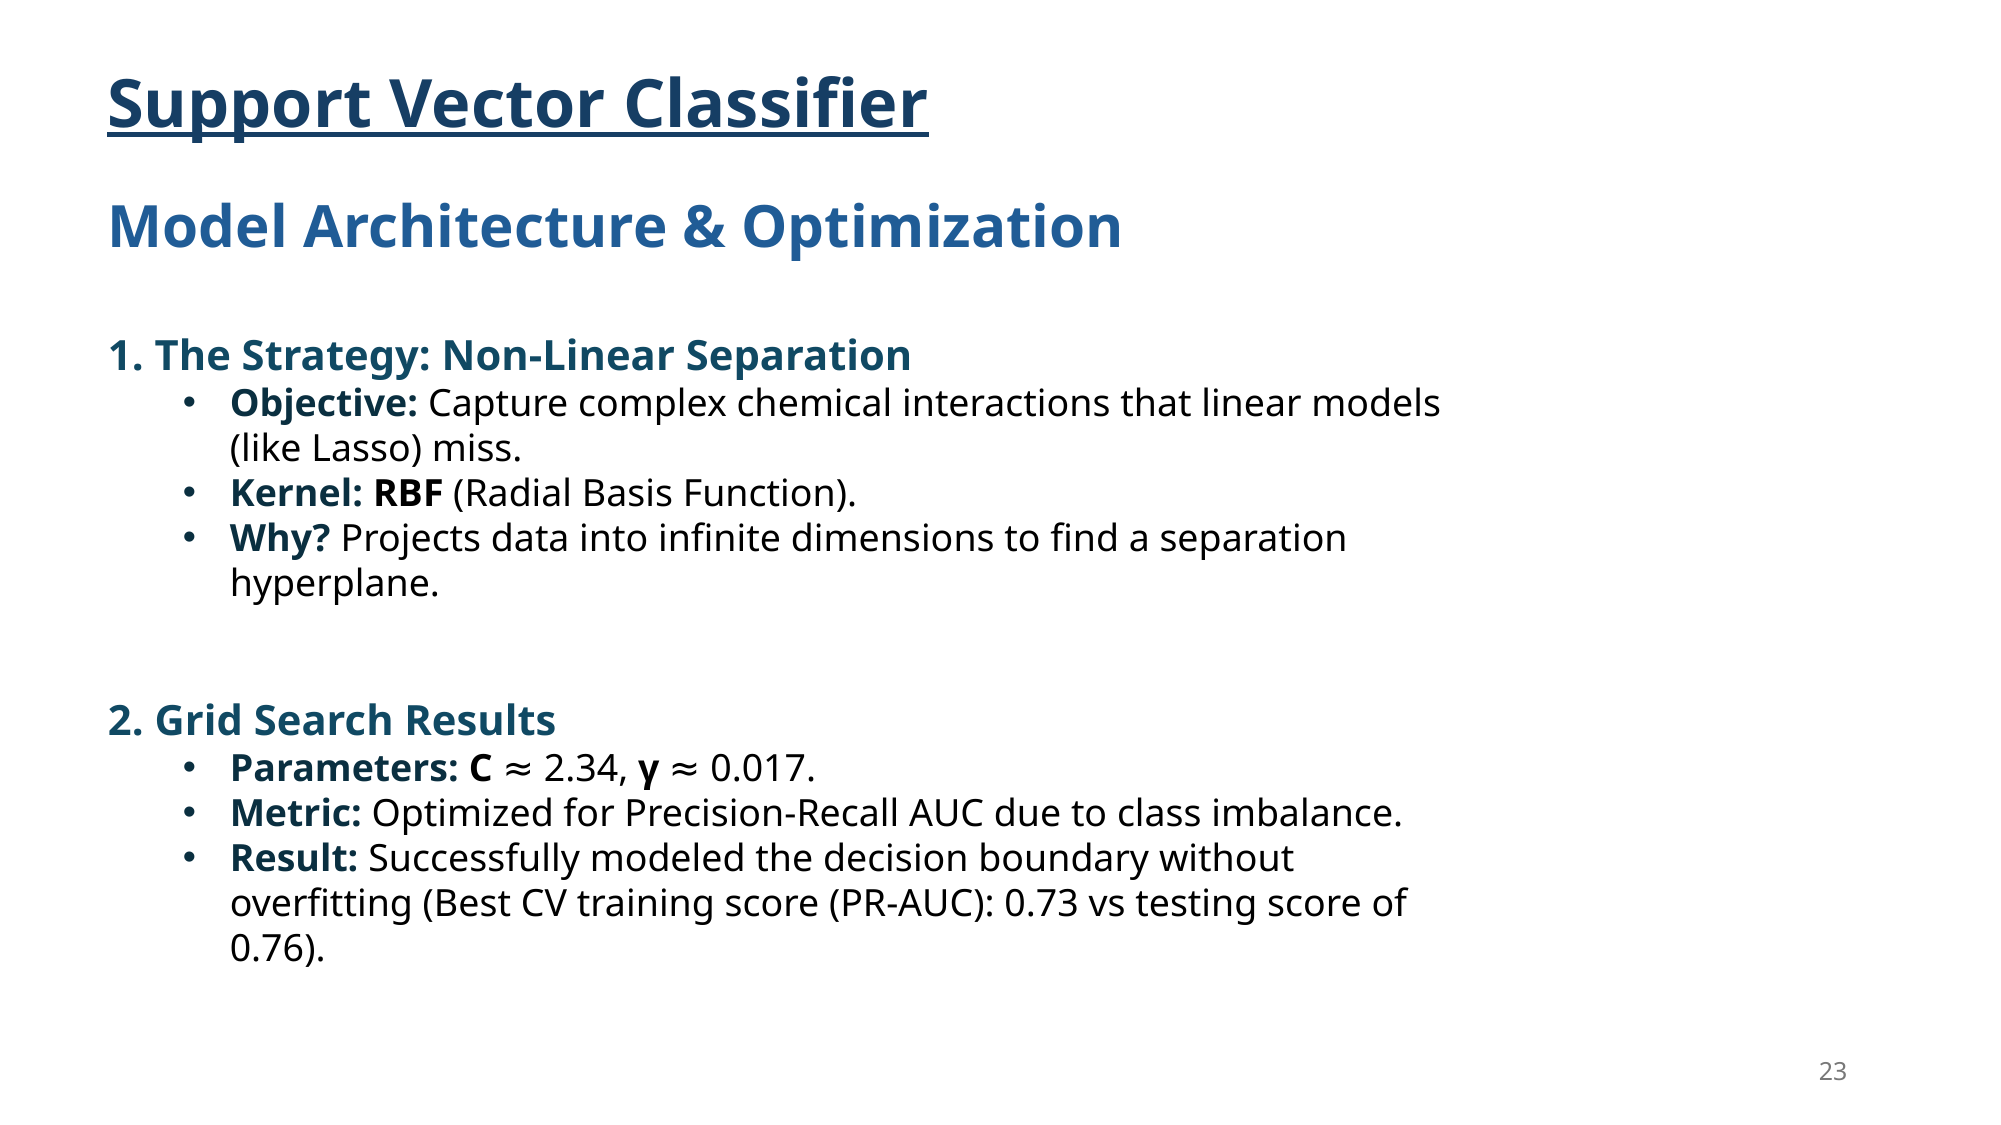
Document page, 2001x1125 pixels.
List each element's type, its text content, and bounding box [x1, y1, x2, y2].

text_box Support Vector Classifier [92, 53, 1092, 181]
slide_number 23 [1412, 1042, 1863, 1103]
text_box Model Architecture & Optimization 1. The Strategy: Non-Linear Separation Objective: Capture complex chemical interactions that linear models (like Lasso) miss. Kernel: RBF (Radial Basis Function). Why? Projects data into infinite dimensions to find a separation hyperplane. 2. Grid Search Results Parameters: C ≈ 2.34, γ ≈ 0.017. Metric: Optimized for Precision-Recall AUC due to class imbalance. Result: Successfully modeled the decision boundary without overfitting (Best CV training score (PR-AUC): 0.73 vs testing score of 0.76). [92, 181, 1466, 1022]
